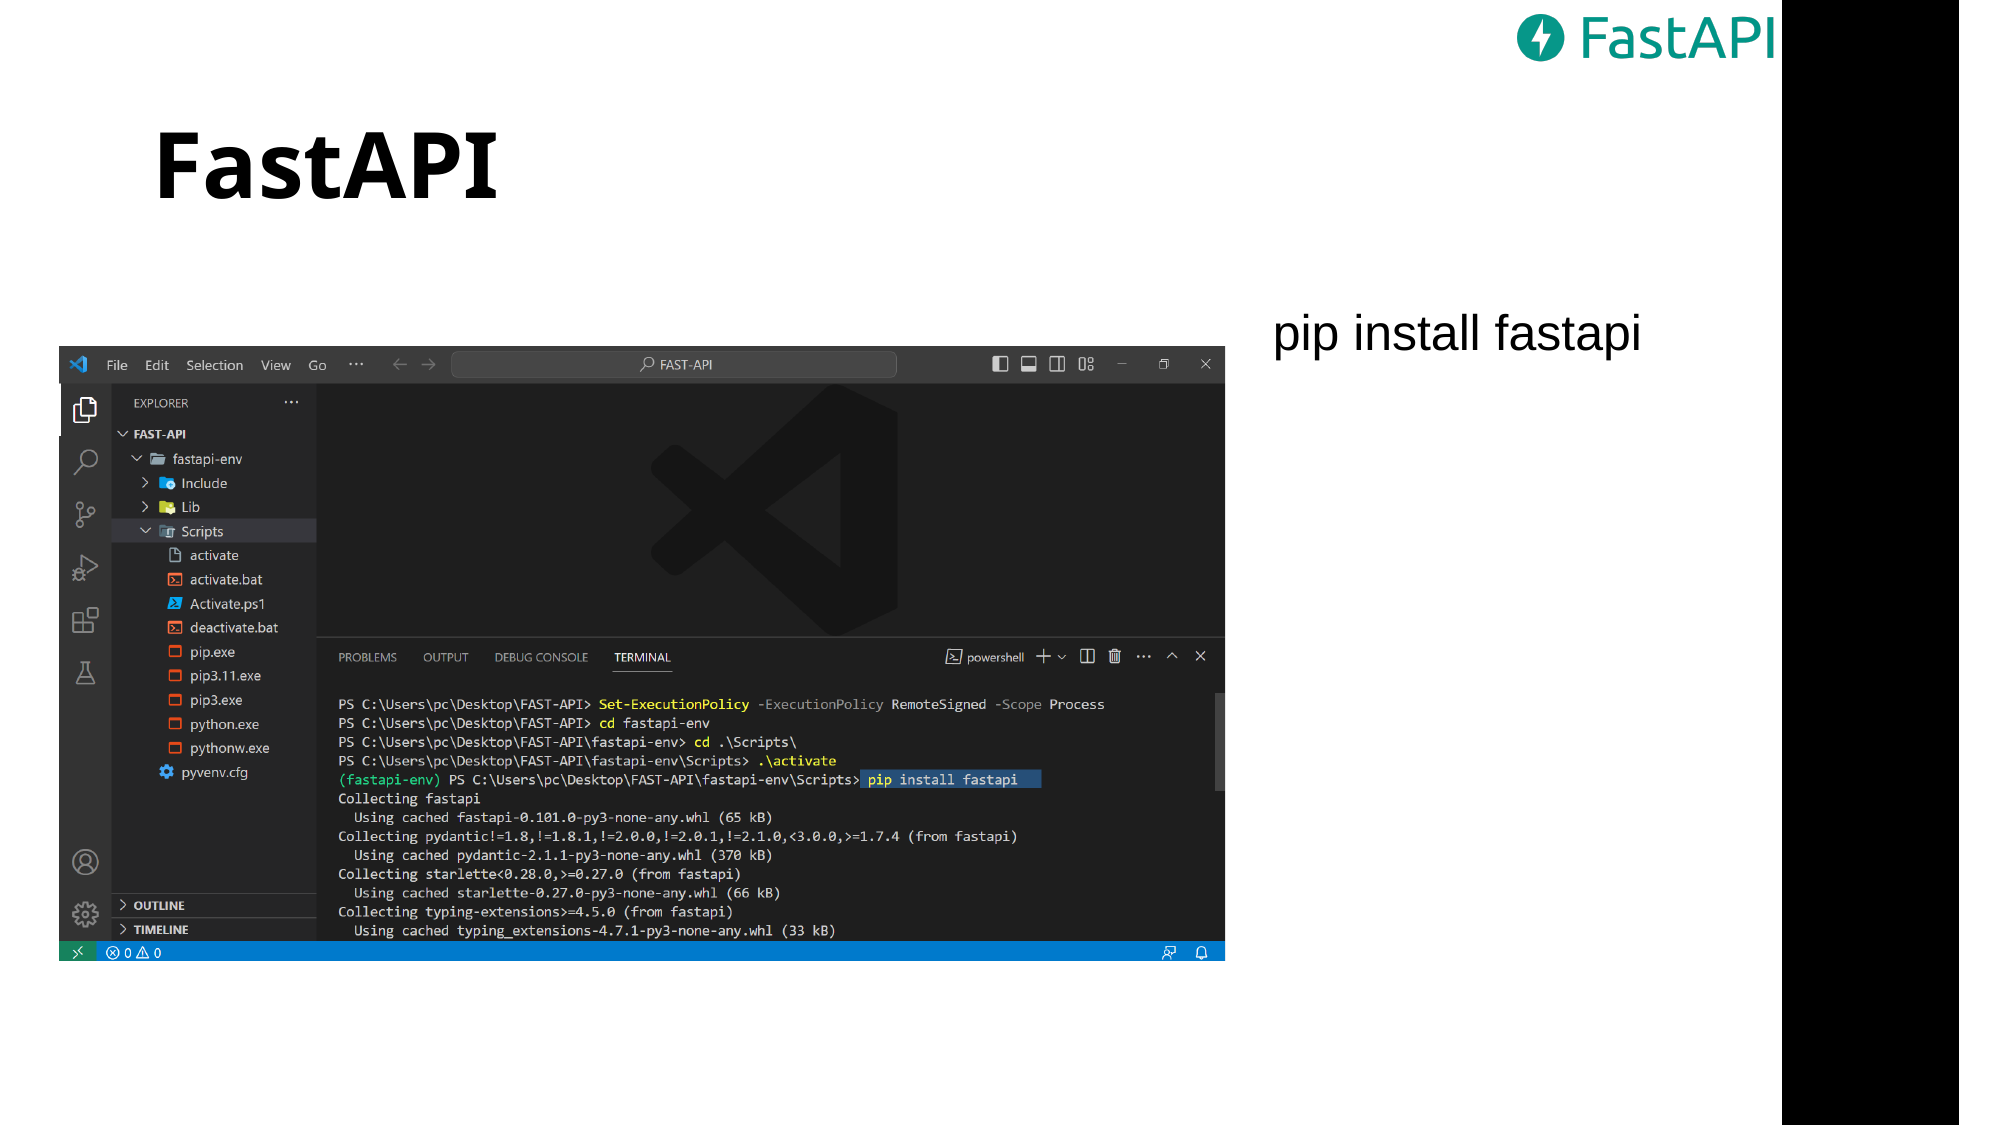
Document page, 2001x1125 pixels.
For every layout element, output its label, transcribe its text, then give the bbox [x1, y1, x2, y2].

title FastAPI [137, 59, 1761, 278]
list pip install fastapi [1243, 299, 1761, 1049]
picture [1516, 0, 1780, 98]
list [59, 345, 1226, 961]
